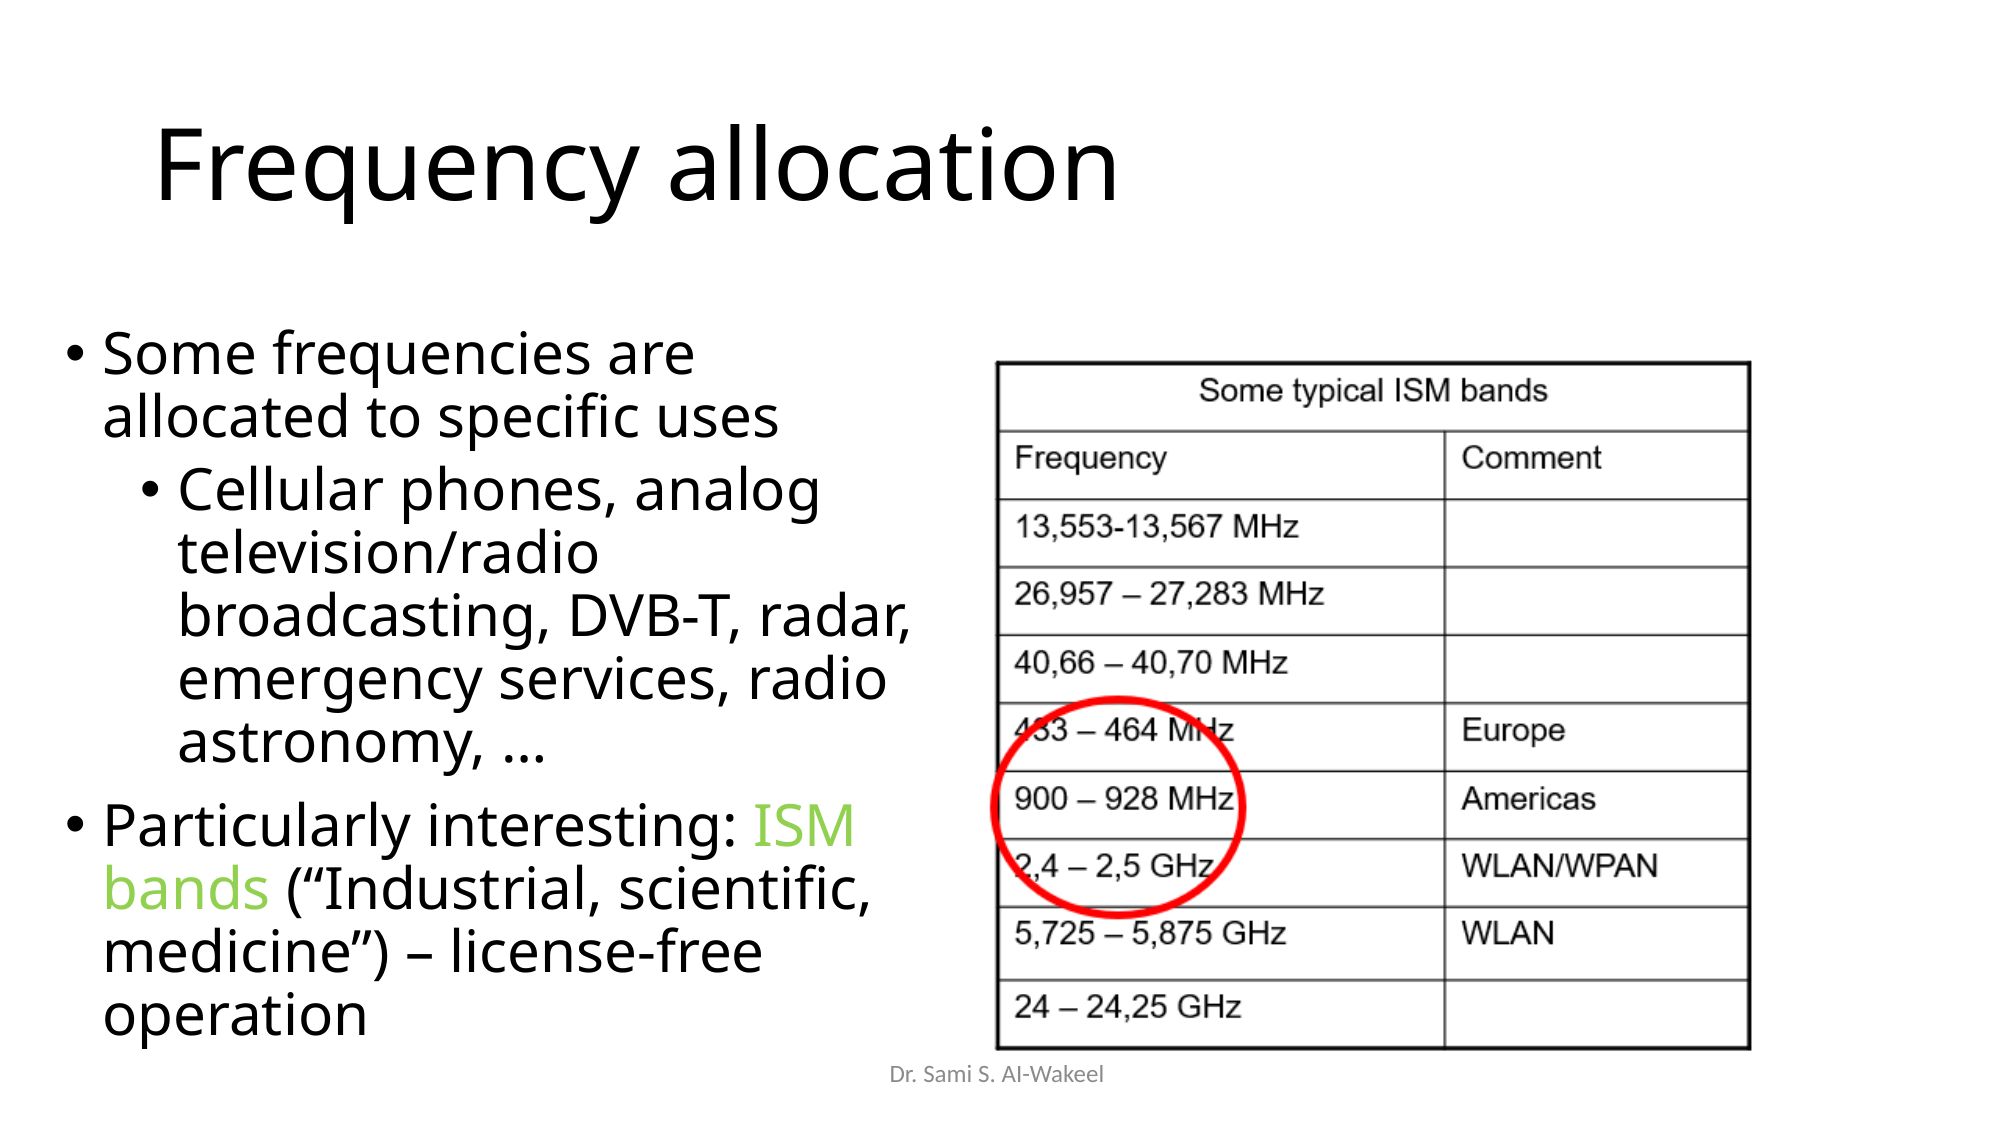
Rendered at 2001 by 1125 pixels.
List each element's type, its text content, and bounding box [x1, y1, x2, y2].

footer Dr. Sami S. AI-Wakeel [662, 1042, 1338, 1103]
list Some frequencies are allocated to specific uses Cellular phones, analog television/radio broadcasting, DVB-T, radar, emergency services, radio astronomy, … Particularly interesting: ISM bands (“Industrial, scientific, medicine”) – license-free operation [50, 316, 936, 1014]
picture [970, 336, 1772, 1065]
title Frequency allocation [137, 59, 1863, 278]
